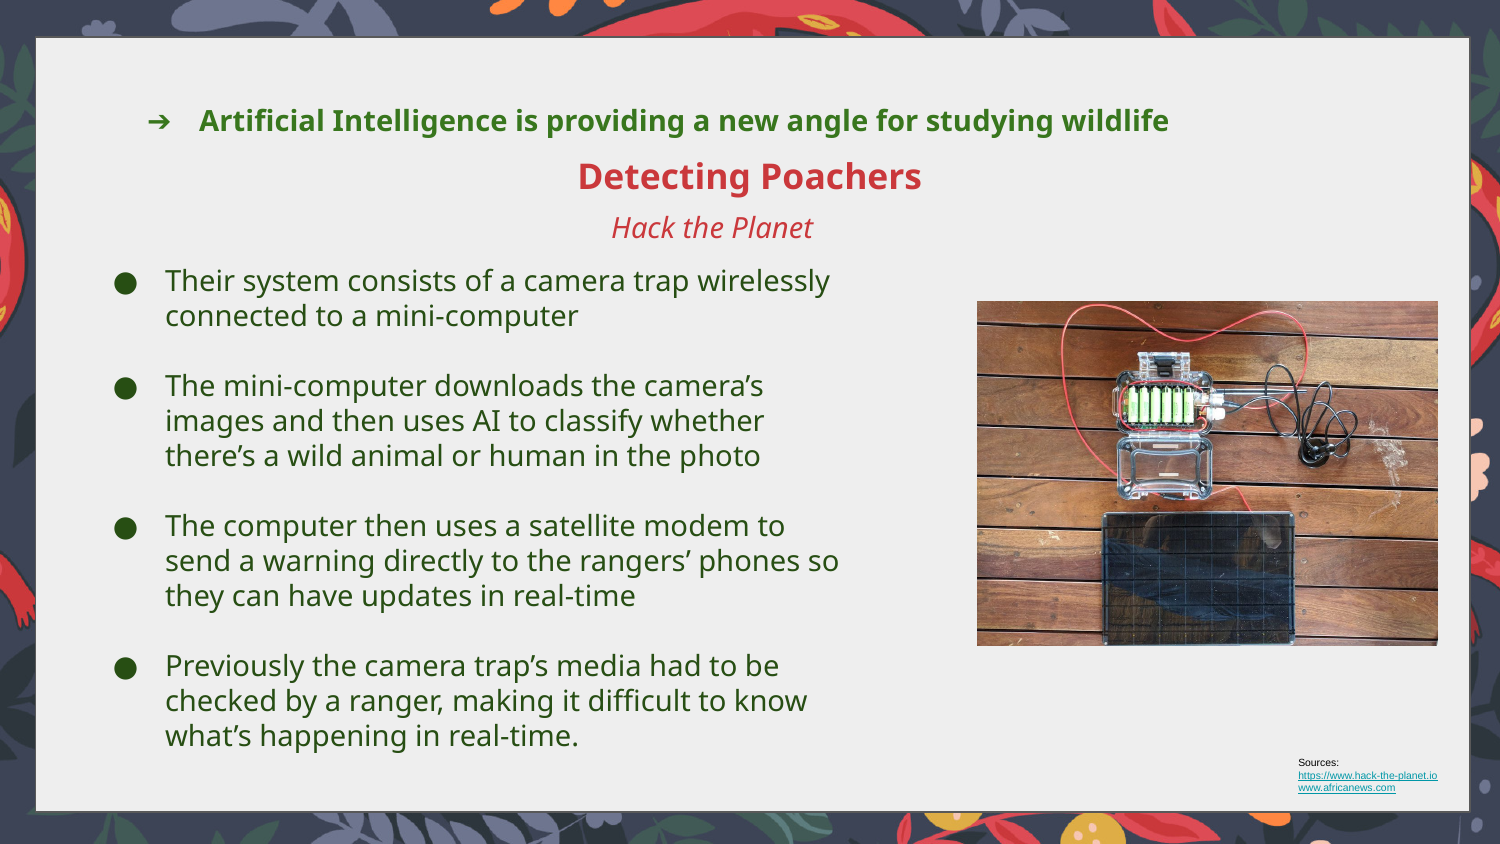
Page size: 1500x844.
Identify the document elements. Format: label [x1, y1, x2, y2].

picture [977, 300, 1438, 646]
text_box [0, 0, 1500, 844]
